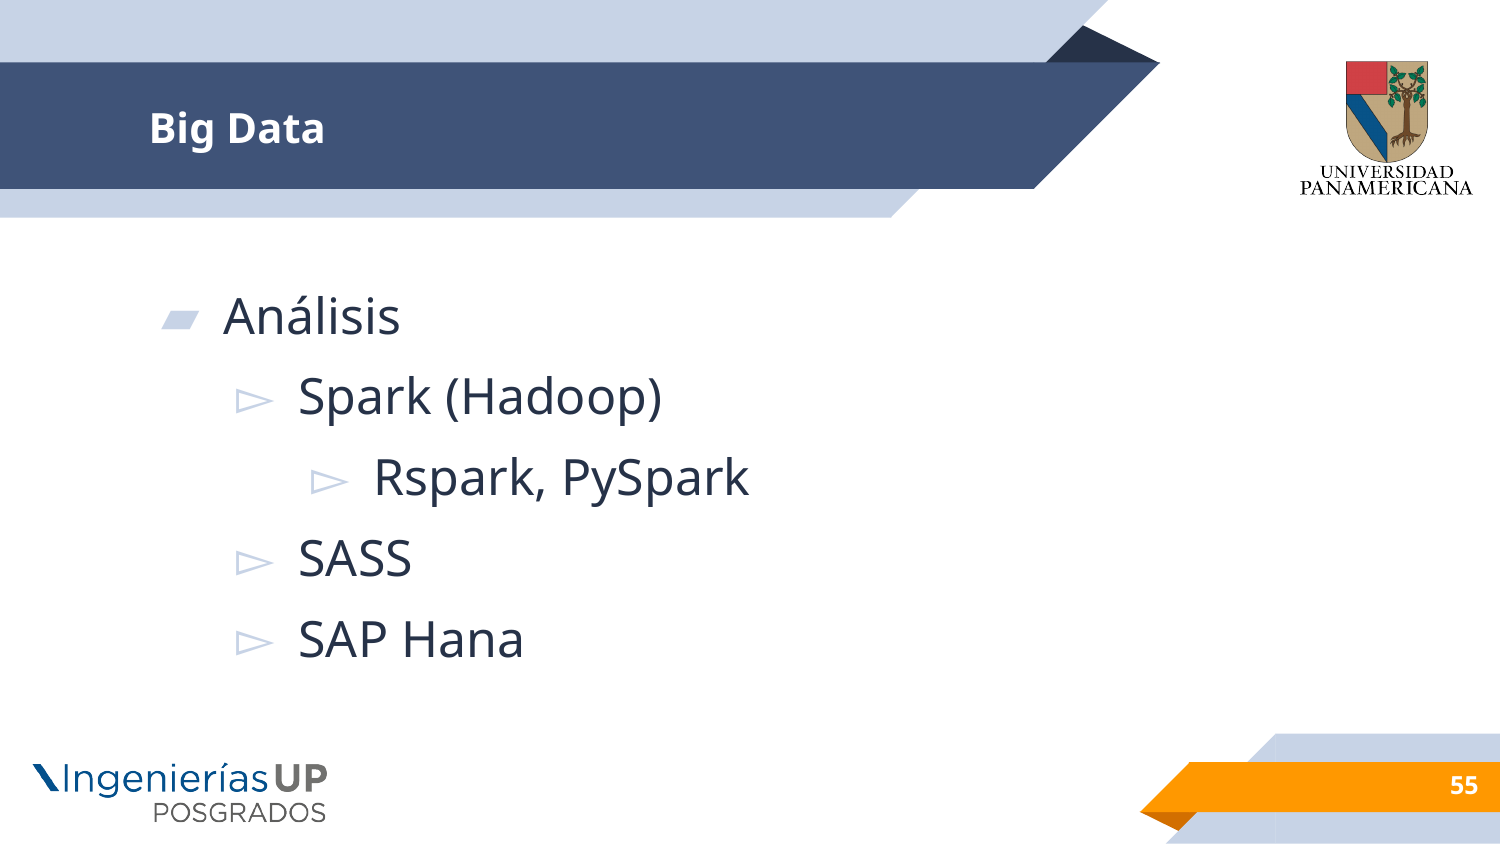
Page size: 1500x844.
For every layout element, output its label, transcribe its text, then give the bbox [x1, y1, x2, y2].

list Análisis Spark (Hadoop) Rspark, PySpark SASS SAP Hana [133, 217, 1140, 734]
picture [1286, 44, 1490, 210]
slide_number 55 [1249, 760, 1494, 813]
title Big Data [133, 64, 1035, 190]
picture [15, 737, 344, 844]
